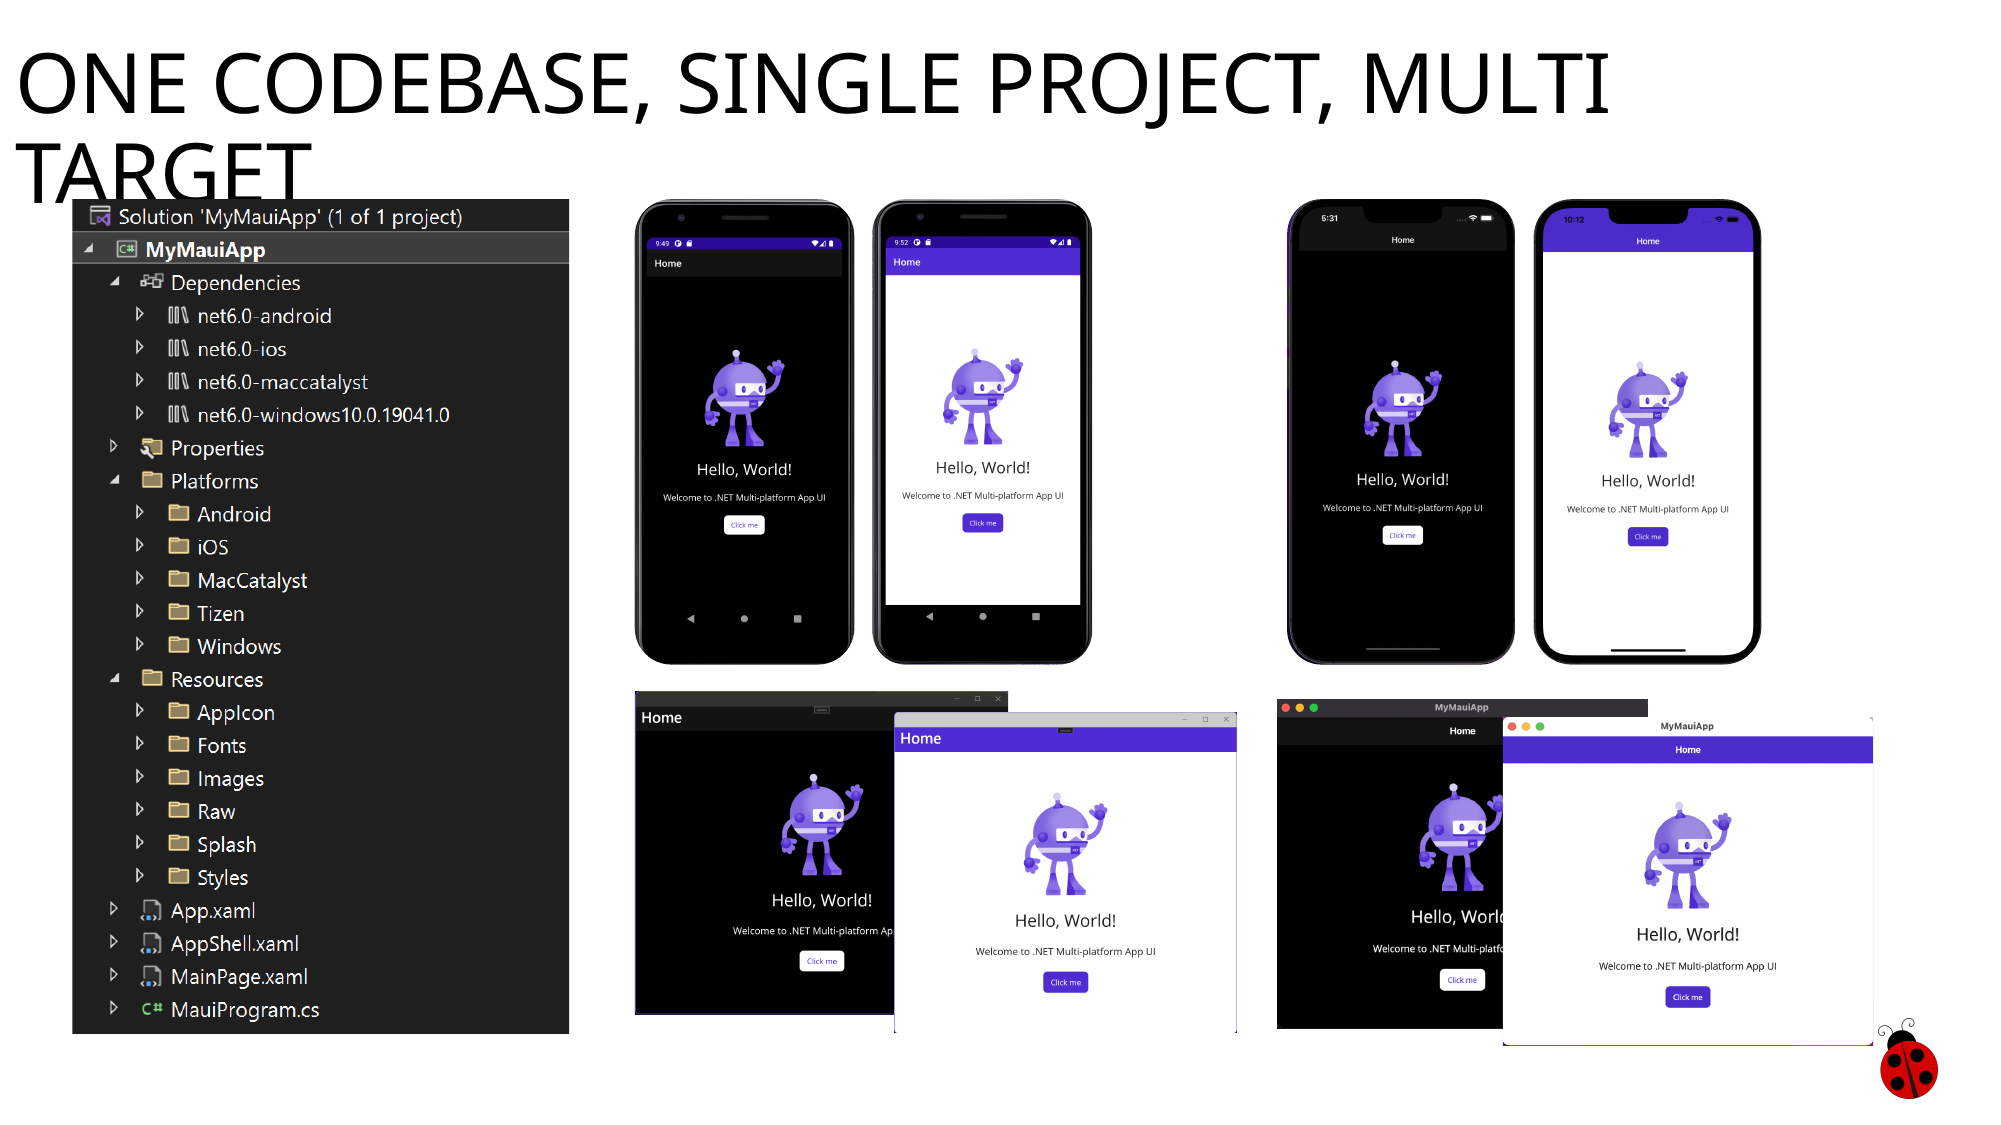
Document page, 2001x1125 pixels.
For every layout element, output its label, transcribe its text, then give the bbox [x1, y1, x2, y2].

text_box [75, 202, 568, 1031]
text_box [636, 200, 1871, 1043]
picture [1878, 1018, 1938, 1099]
title One codebase, single project, multi target [0, 0, 1650, 264]
